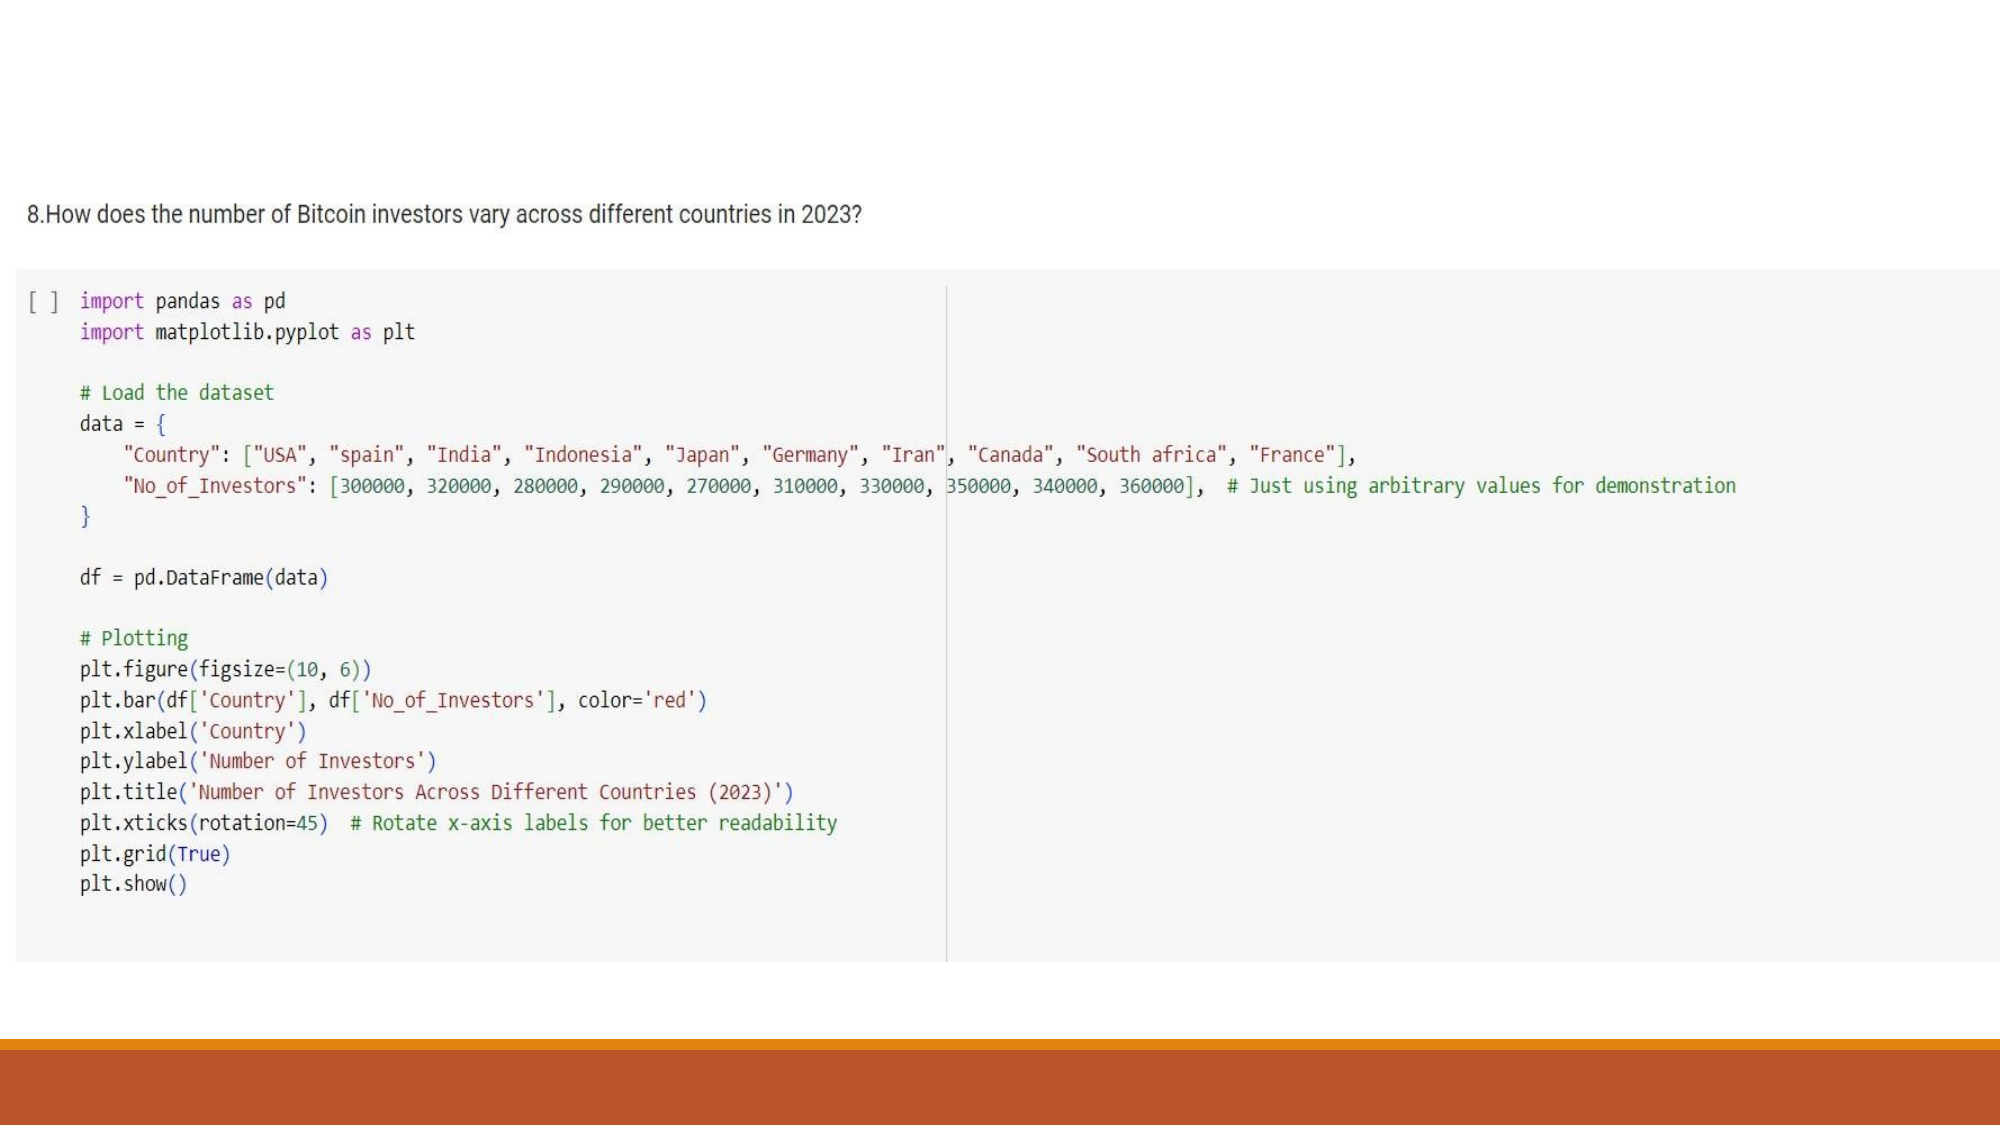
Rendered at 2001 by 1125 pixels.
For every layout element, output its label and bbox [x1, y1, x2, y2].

picture [0, 183, 2000, 962]
